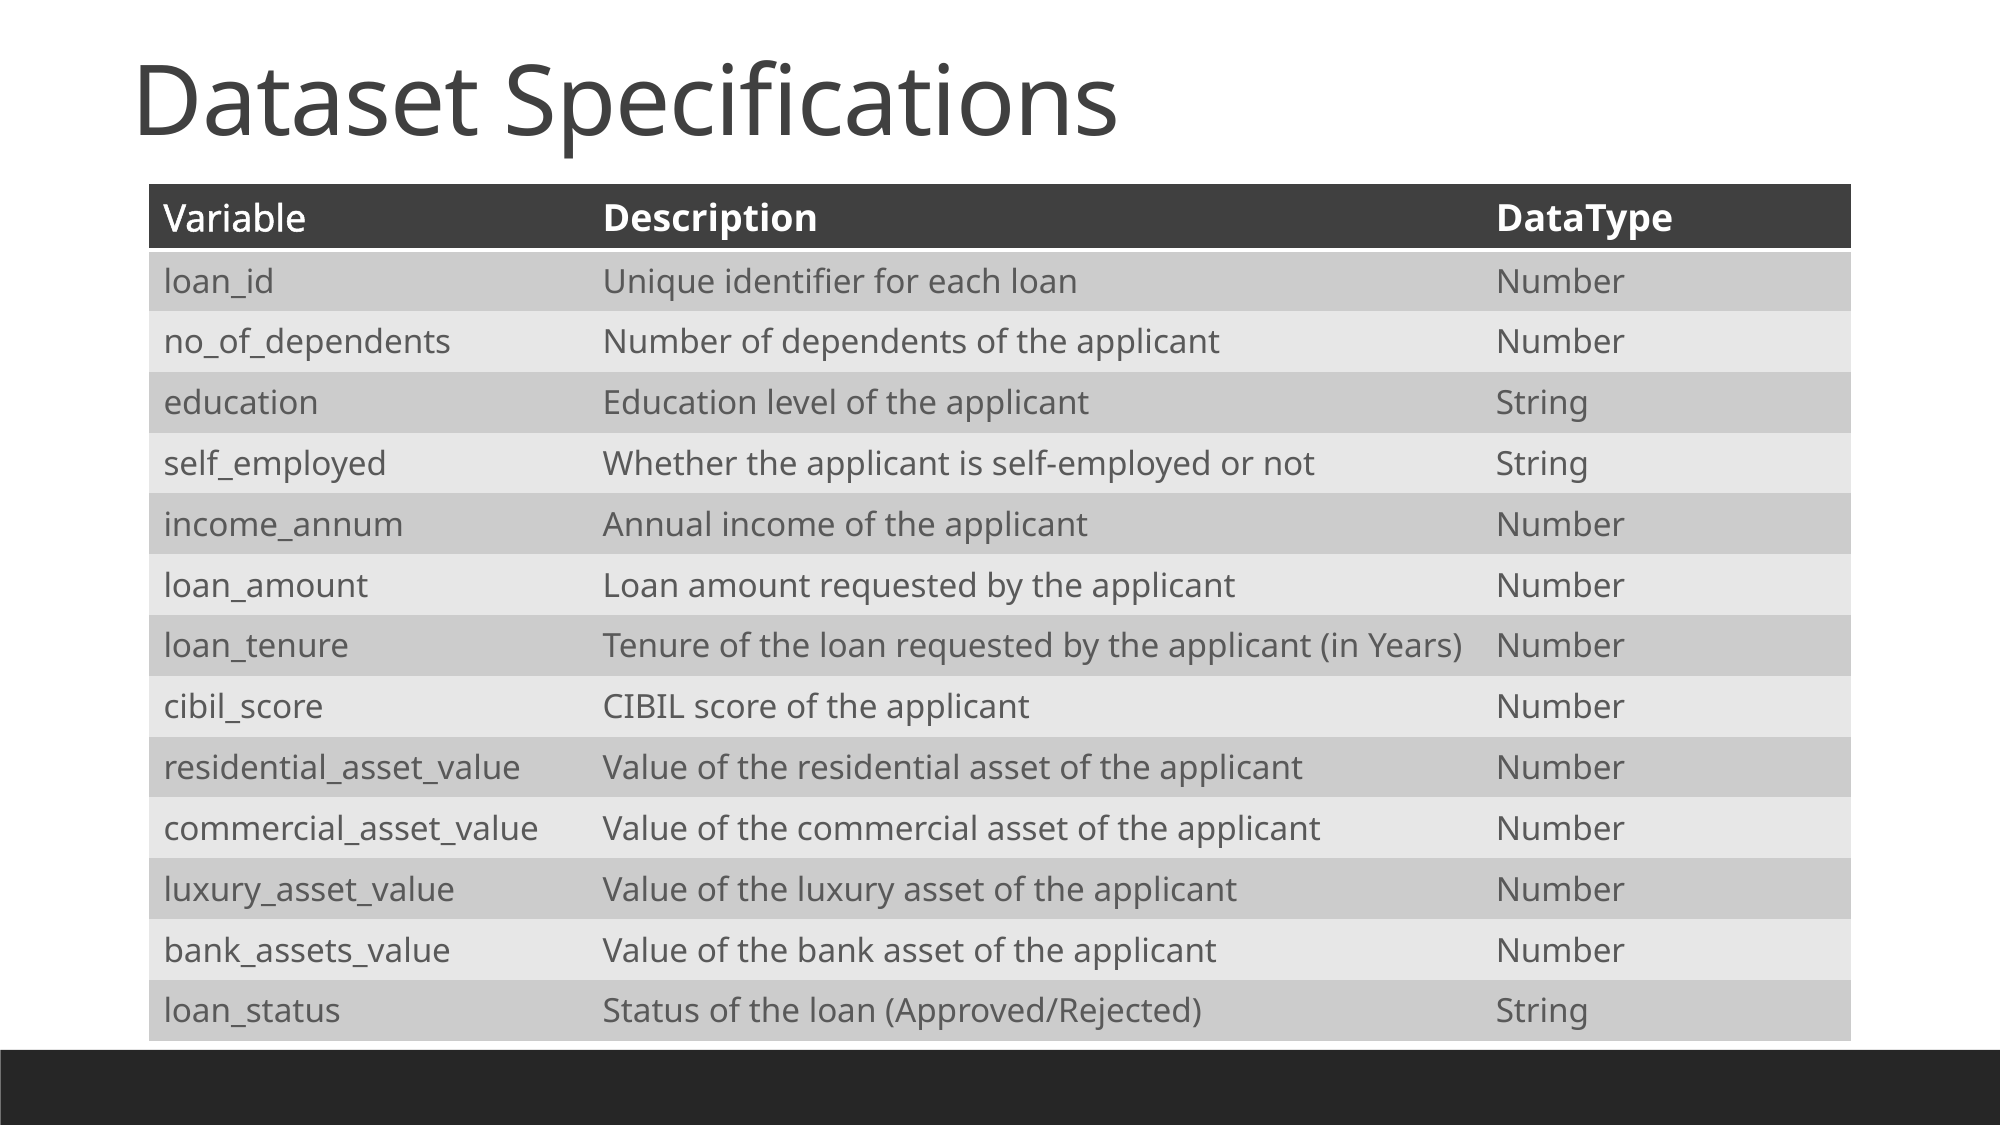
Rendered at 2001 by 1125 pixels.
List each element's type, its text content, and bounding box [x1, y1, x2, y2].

table_cell Tenure of the loan requested by the applicant (in Years) [588, 615, 1481, 676]
table_cell Number of dependents of the applicant [588, 311, 1481, 372]
table_cell Number [1481, 797, 1851, 858]
table_cell bank_assets_value [149, 919, 588, 980]
table_cell String [1481, 433, 1851, 493]
table_cell Number [1481, 737, 1851, 797]
table_cell loan_tenure [149, 615, 588, 676]
table_cell Value of the luxury asset of the applicant [588, 858, 1481, 919]
table_cell CIBIL score of the applicant [588, 676, 1481, 737]
table_cell cibil_score [149, 676, 588, 737]
table_cell loan_id [149, 252, 588, 311]
table_cell Number [1481, 919, 1851, 980]
table_cell Annual income of the applicant [588, 493, 1481, 554]
table_cell Education level of the applicant [588, 372, 1481, 433]
table_cell Number [1481, 493, 1851, 554]
table_cell income_annum [149, 493, 588, 554]
table_cell no_of_dependents [149, 311, 588, 372]
table_cell Value of the residential asset of the applicant [588, 737, 1481, 797]
table_cell Unique identifier for each loan [588, 252, 1481, 311]
table_header DataType [1481, 184, 1851, 248]
table_cell String [1481, 372, 1851, 433]
table_cell education [149, 372, 588, 433]
table_cell loan_amount [149, 554, 588, 615]
title Dataset Specifications [116, 14, 1767, 165]
table_header Description [588, 184, 1481, 248]
table_cell Number [1481, 615, 1851, 676]
table_cell loan_status [149, 980, 588, 1041]
table_cell Value of the commercial asset of the applicant [588, 797, 1481, 858]
table_cell Number [1481, 311, 1851, 372]
table_cell Status of the loan (Approved/Rejected) [588, 980, 1481, 1041]
table_cell Loan amount requested by the applicant [588, 554, 1481, 615]
table_cell Number [1481, 676, 1851, 737]
table_cell String [1481, 980, 1851, 1041]
table_cell residential_asset_value [149, 737, 588, 797]
table_cell luxury_asset_value [149, 858, 588, 919]
table_cell Number [1481, 858, 1851, 919]
table_cell Number [1481, 554, 1851, 615]
table_cell commercial_asset_value [149, 797, 588, 858]
table_cell Number [1481, 252, 1851, 311]
table_cell Value of the bank asset of the applicant [588, 919, 1481, 980]
table_cell self_employed [149, 433, 588, 493]
table_cell Whether the applicant is self-employed or not [588, 433, 1481, 493]
table_header Variable [149, 184, 588, 248]
